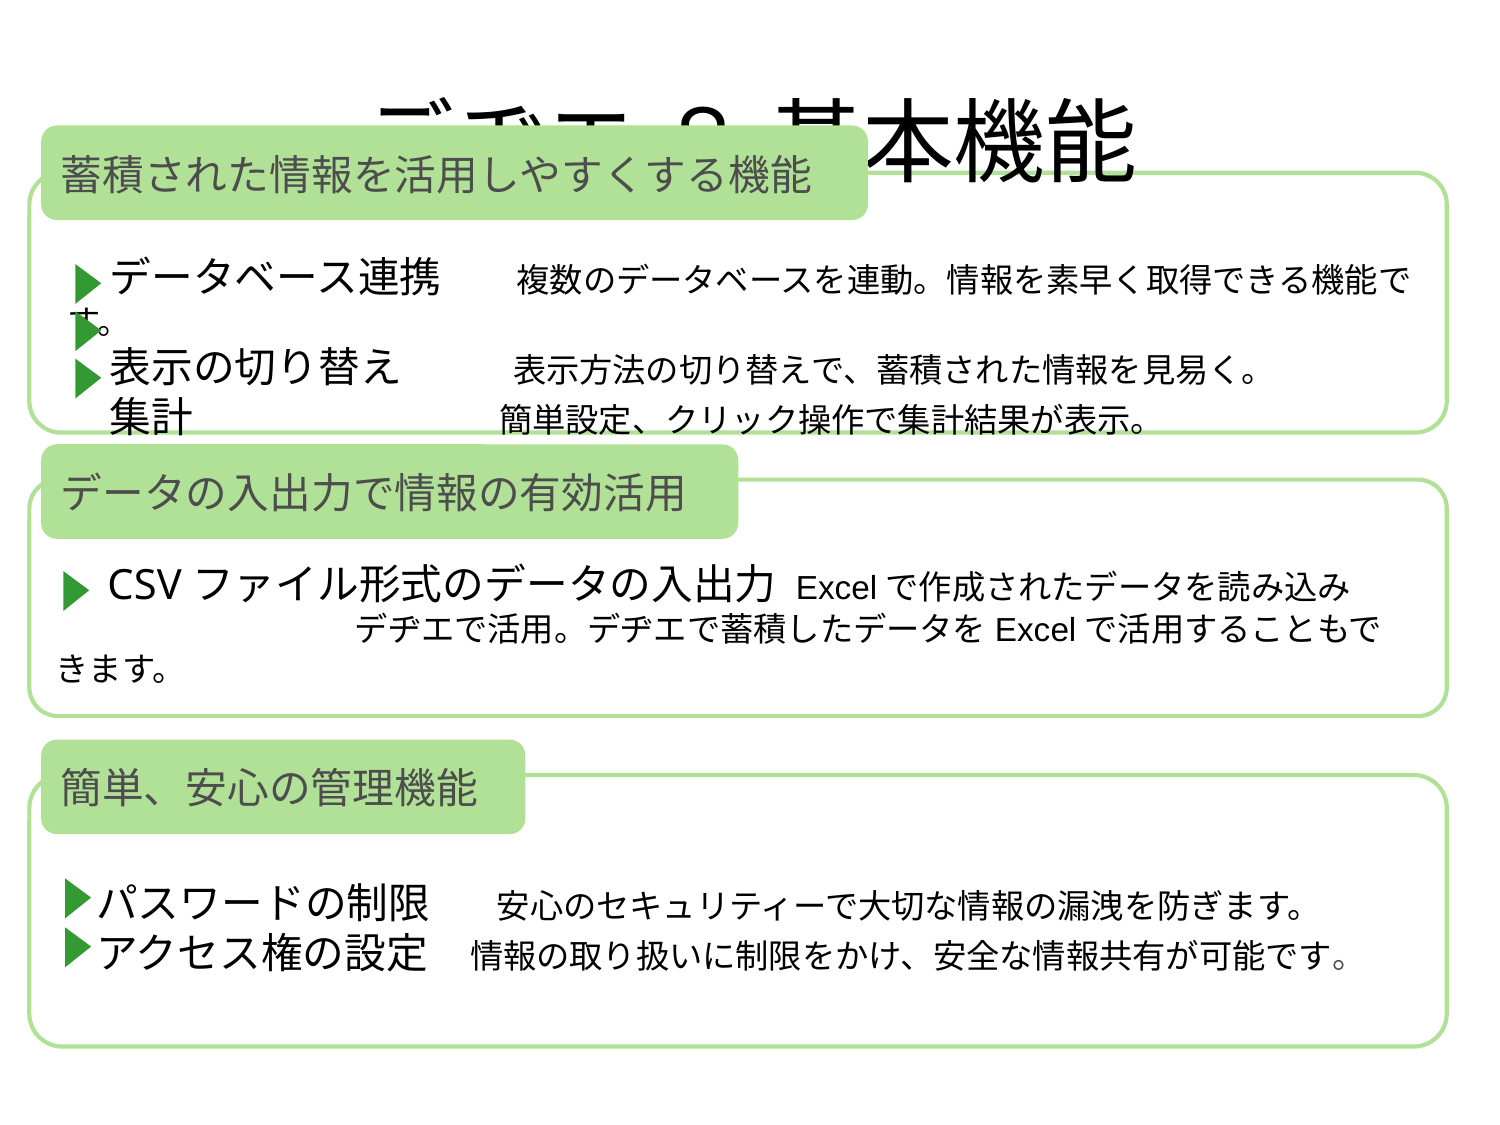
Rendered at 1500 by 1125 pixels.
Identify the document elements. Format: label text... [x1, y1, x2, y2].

text_box [29, 479, 1447, 717]
text_box [29, 774, 1447, 1047]
text_box 蓄積された情報を活用しやすくする機能 [41, 125, 868, 221]
text_box データベース連携 複数のデータベースを連動。情報を素早く取得できる機能です。 表示の切り替え 表示方法の切り替えで、蓄積された情報を見易く。 集計 簡単設定、クリック操作で集計結果が表示。 [53, 243, 1447, 449]
title デヂエ ８ 基本機能 [74, 44, 1426, 233]
text_box [76, 267, 99, 301]
text_box パスワードの制限 安心のセキュリティーで大切な情報の漏洩を防ぎます。 アクセス権の設定 情報の取り扱いに制限をかけ、安全な情報共有が可能です。 [53, 869, 1424, 985]
text_box 簡単、安心の管理機能 [41, 739, 526, 835]
text_box [66, 881, 89, 916]
text_box [64, 574, 87, 608]
text_box [66, 930, 89, 965]
text_box CSVファイル形式のデータの入出力 Excelで作成されたデータを読み込み デヂエで活用。デヂエで蓄積したデータをExcelで活用することもできます。 [41, 550, 1412, 696]
text_box [29, 174, 1447, 432]
text_box [76, 314, 99, 348]
text_box [76, 361, 99, 396]
text_box データの入出力で情報の有効活用 [41, 444, 739, 539]
